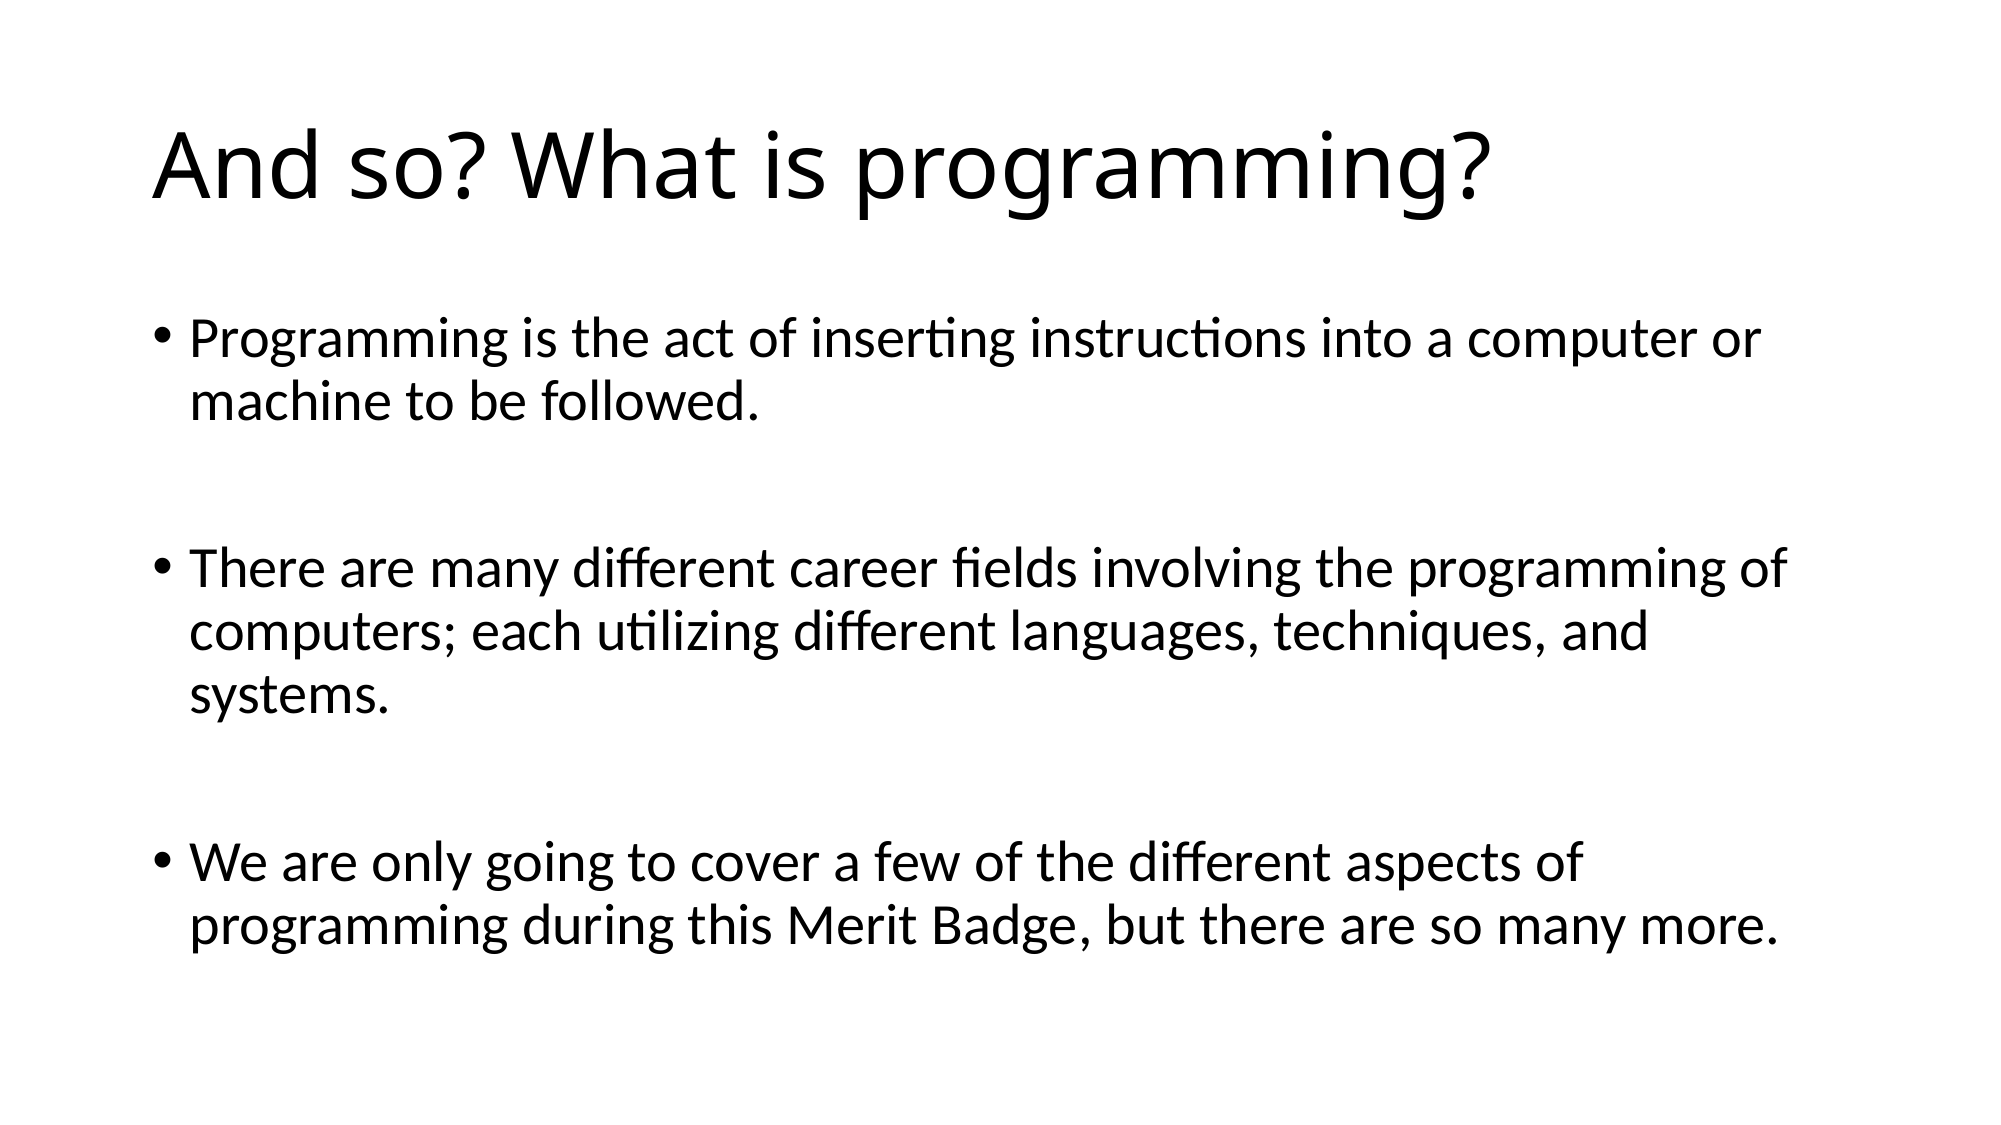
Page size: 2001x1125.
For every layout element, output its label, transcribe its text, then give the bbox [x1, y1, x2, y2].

title And so? What is programming? [137, 59, 1863, 278]
list Programming is the act of inserting instructions into a computer or machine to be followed. There are many different career fields involving the programming of computers; each utilizing different languages, techniques, and systems. We are only going to cover a few of the different aspects of programming during this Merit Badge, but there are so many more. [137, 299, 1863, 1014]
